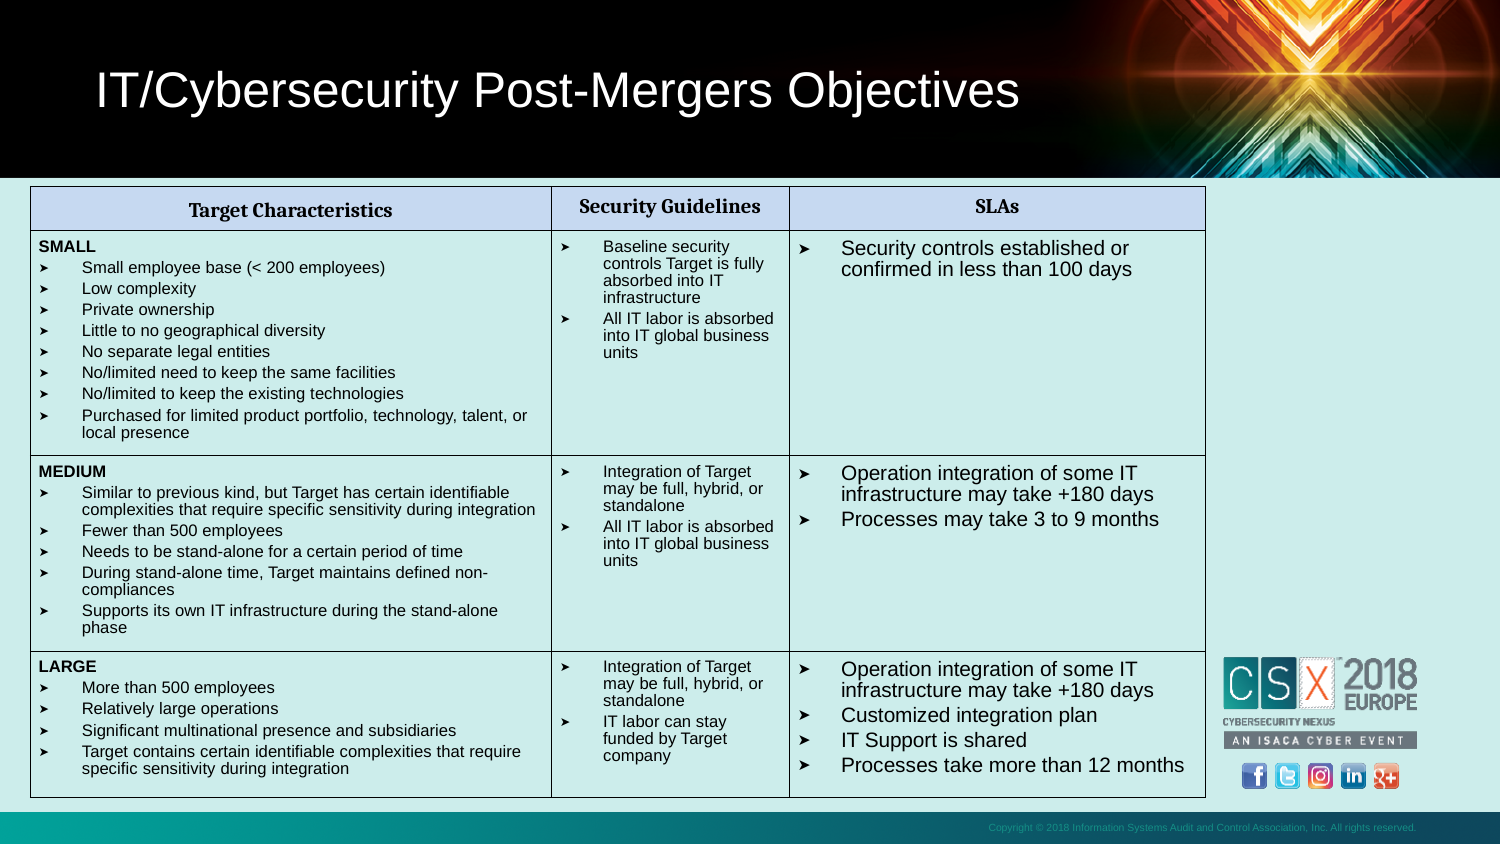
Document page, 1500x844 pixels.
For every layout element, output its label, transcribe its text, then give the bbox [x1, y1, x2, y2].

table_cell Integration of Target may be full, hybrid, or standalone All IT labor is absorbed into IT global business units [552, 456, 789, 651]
table_cell Operation integration of some IT infrastructure may take +180 days Customized integration plan IT Support is shared Processes take more than 12 months [790, 652, 1205, 797]
picture [0, 0, 1500, 844]
table_header SLAs [790, 187, 1205, 230]
table_cell Security controls established or confirmed in less than 100 days [790, 231, 1205, 455]
table_cell Integration of Target may be full, hybrid, or standalone IT labor can stay funded by Target company [552, 652, 789, 797]
table_cell Operation integration of some IT infrastructure may take +180 days Processes may take 3 to 9 months [790, 456, 1205, 651]
table_cell LARGE More than 500 employees Relatively large operations Significant multinational presence and subsidiaries Target contains certain identifiable complexities that require specific sensitivity during integration [31, 652, 551, 797]
table_cell MEDIUM Similar to previous kind, but Target has certain identifiable complexities that require specific sensitivity during integration Fewer than 500 employees Needs to be stand-alone for a certain period of time During stand-alone time, Target maintains defined non-compliances Supports its own IT infrastructure during the stand-alone phase [31, 456, 551, 651]
table_cell SMALL Small employee base (< 200 employees) Low complexity Private ownership Little to no geographical diversity No separate legal entities No/limited need to keep the same facilities No/limited to keep the existing technologies Purchased for limited product portfolio, technology, talent, or local presence [31, 231, 551, 455]
table_header Security Guidelines [552, 187, 789, 230]
table_cell Baseline security controls Target is fully absorbed into IT infrastructure All IT labor is absorbed into IT global business units [552, 231, 789, 455]
table_header Target Characteristics [31, 187, 551, 230]
list IT/Cybersecurity Post-Mergers Objectives [80, 0, 1219, 176]
